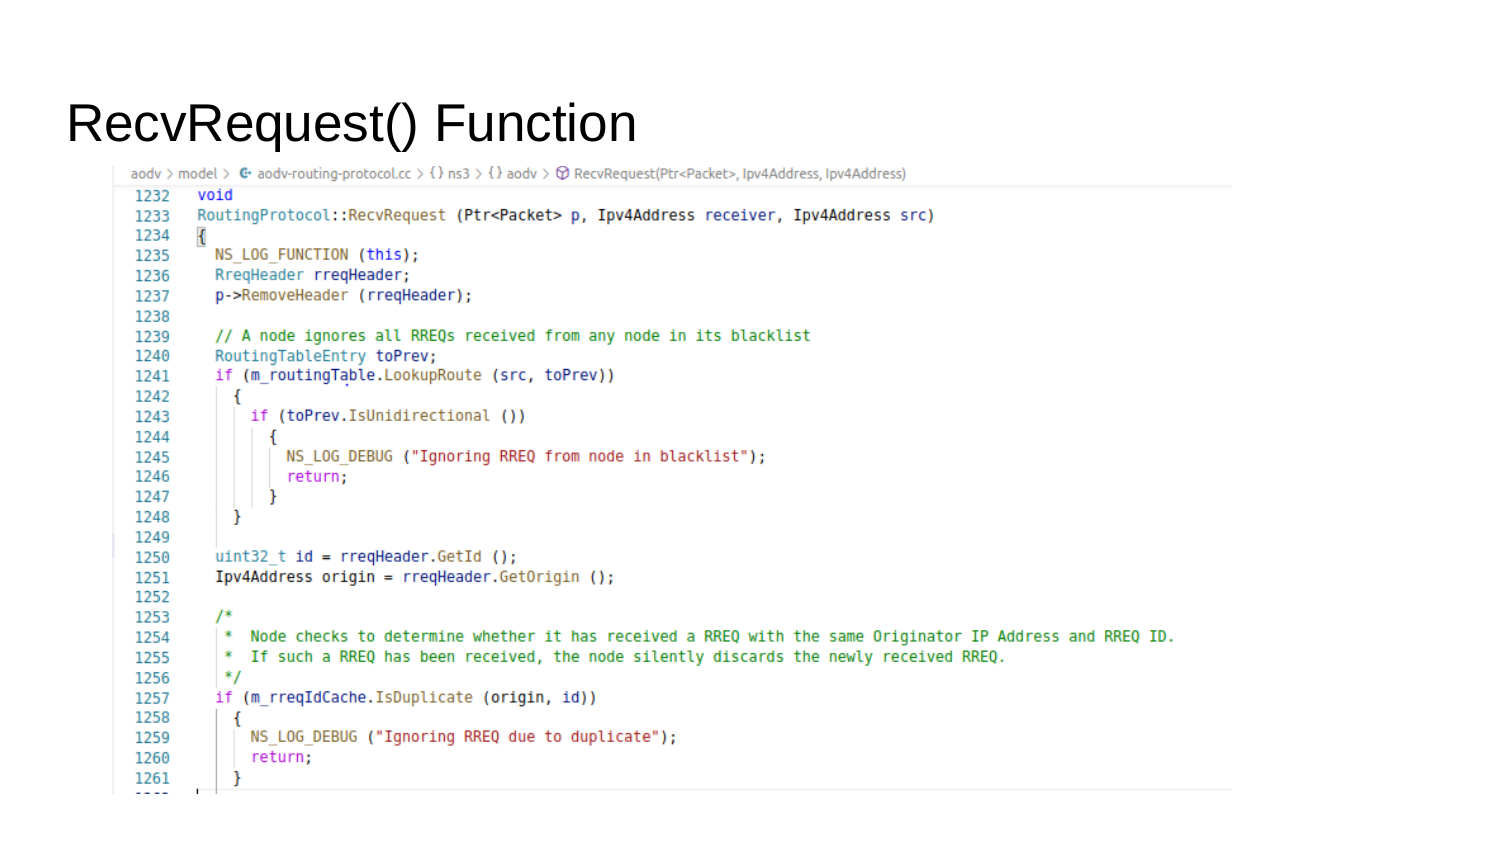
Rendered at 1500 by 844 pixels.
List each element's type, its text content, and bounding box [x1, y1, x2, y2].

picture [112, 166, 1233, 794]
title RecvRequest() Function [51, 72, 1449, 167]
